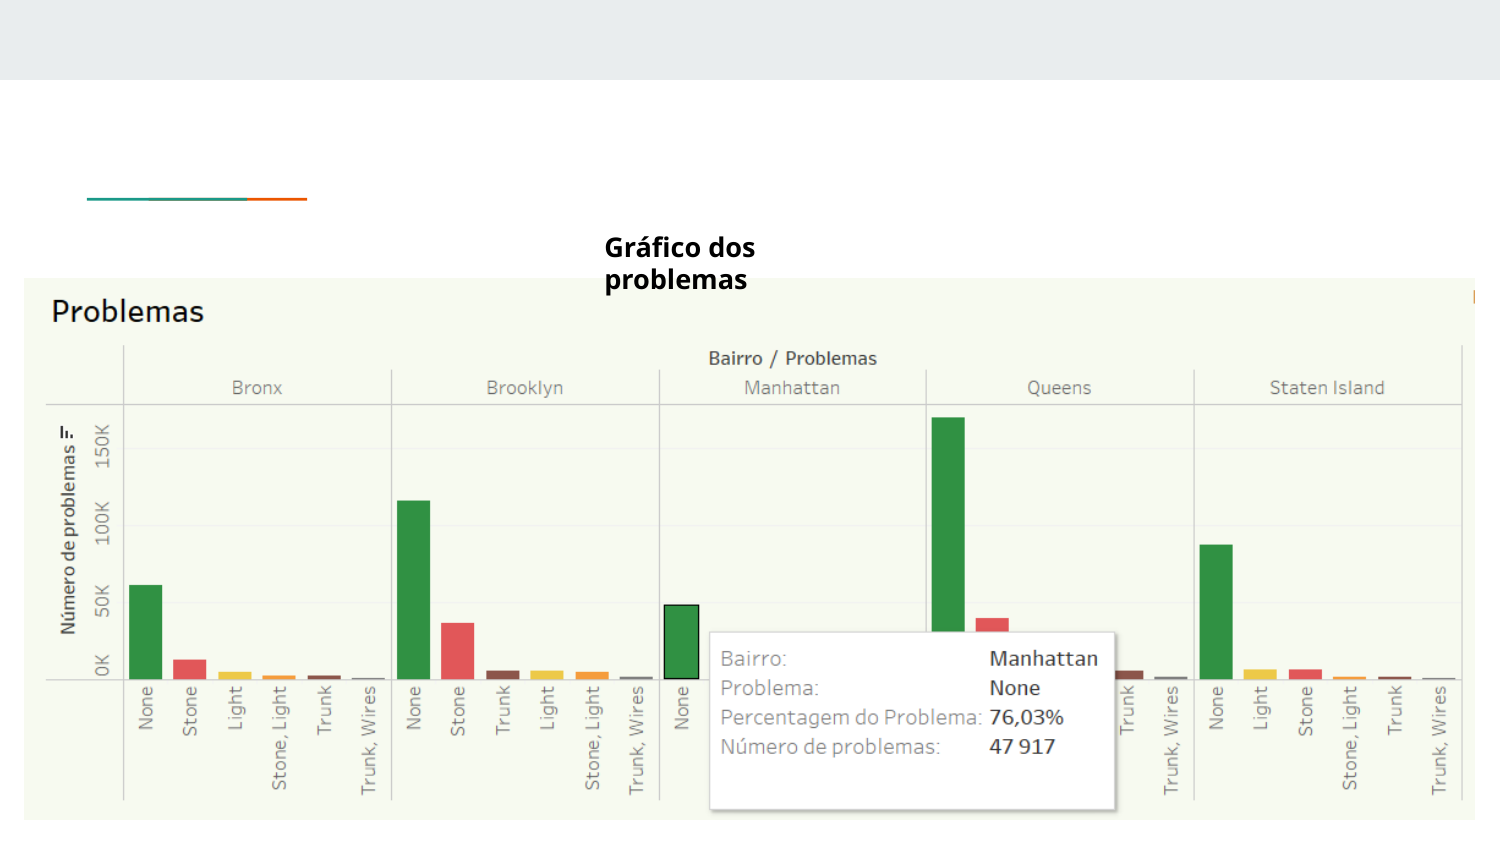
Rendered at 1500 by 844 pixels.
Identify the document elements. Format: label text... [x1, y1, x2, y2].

picture [24, 277, 1476, 820]
text_box Gráfico dos problemas [589, 214, 911, 276]
